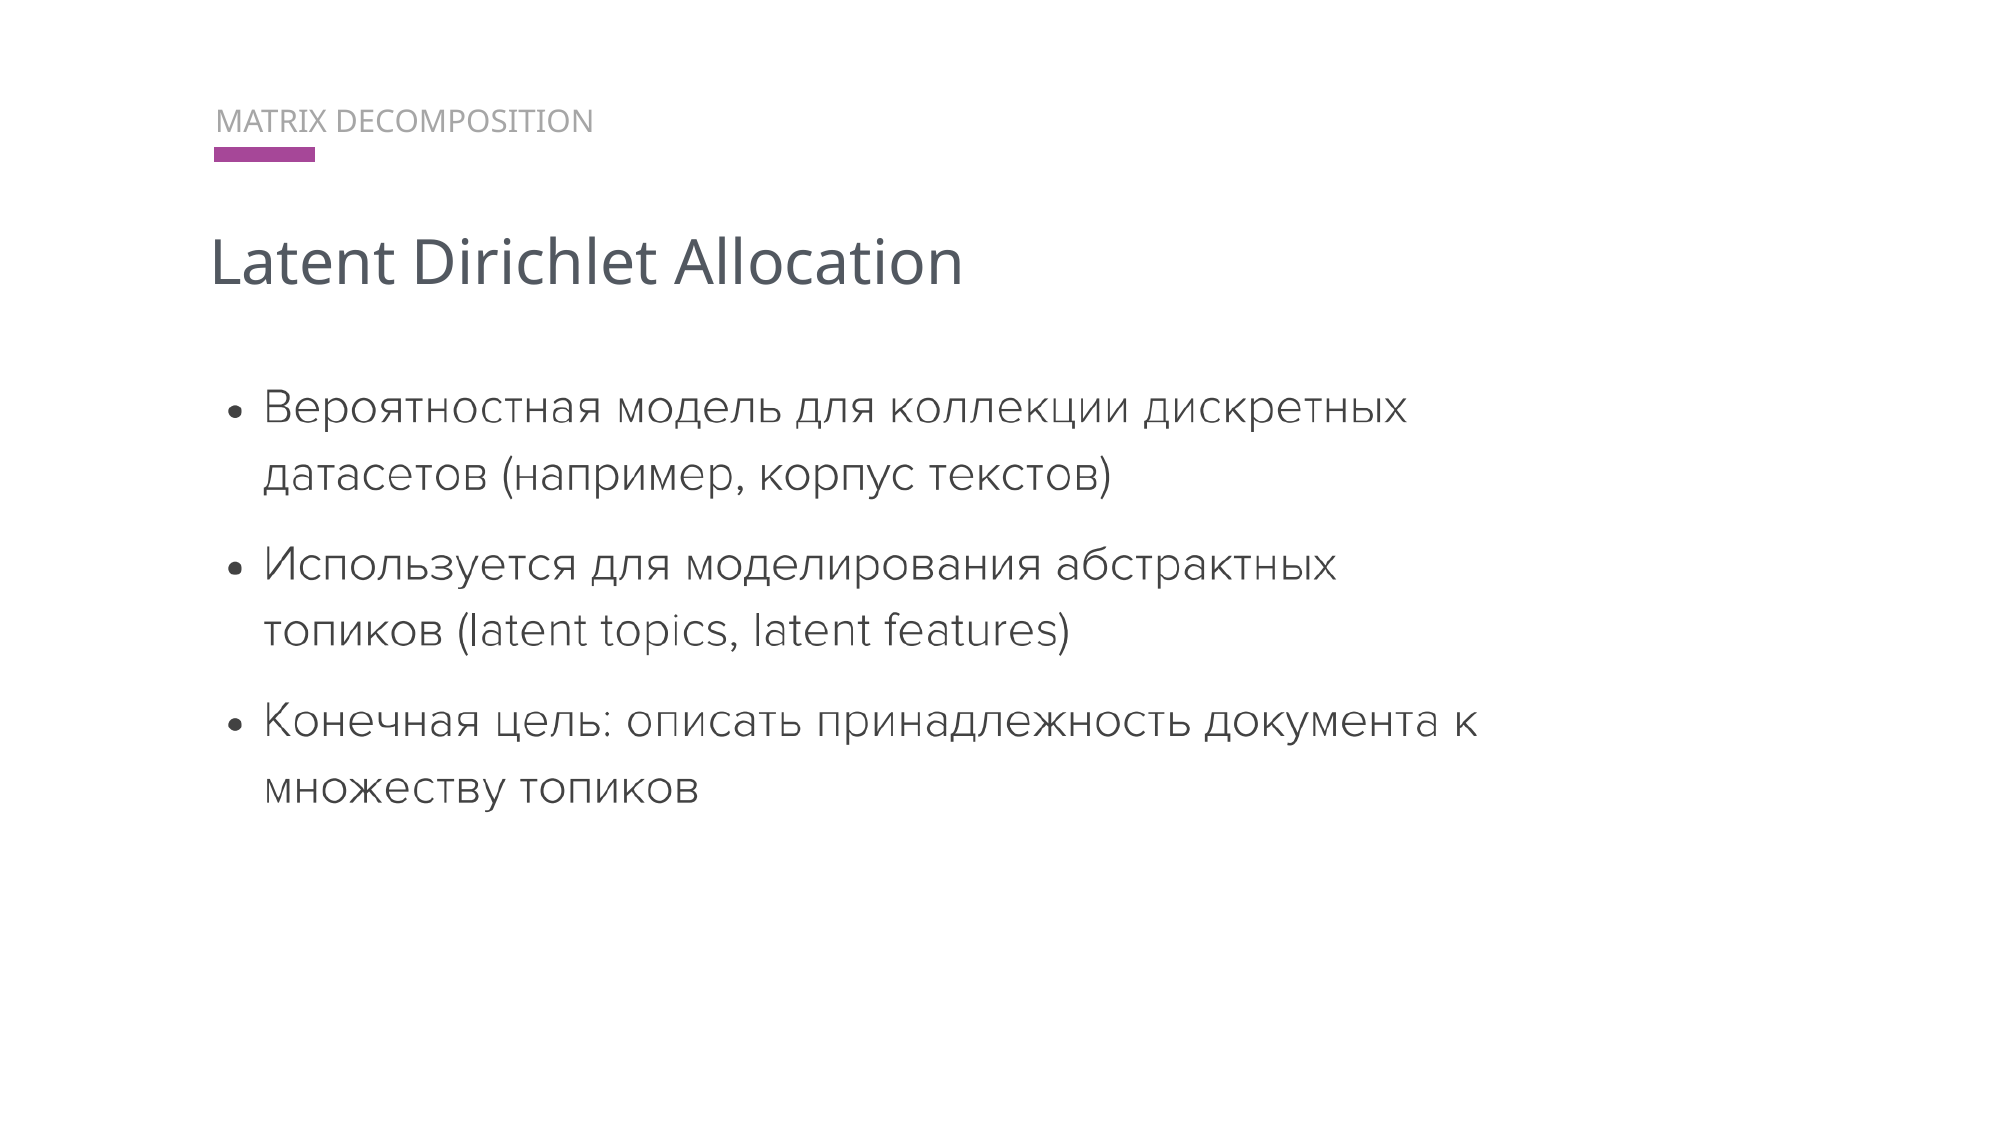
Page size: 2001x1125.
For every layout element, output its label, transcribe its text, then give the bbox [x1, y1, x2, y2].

picture [214, 352, 1545, 908]
text_box Latent Dirichlet Allocation [204, 195, 1794, 335]
text_box MATRIX DECOMPOSITION [211, 85, 1800, 139]
